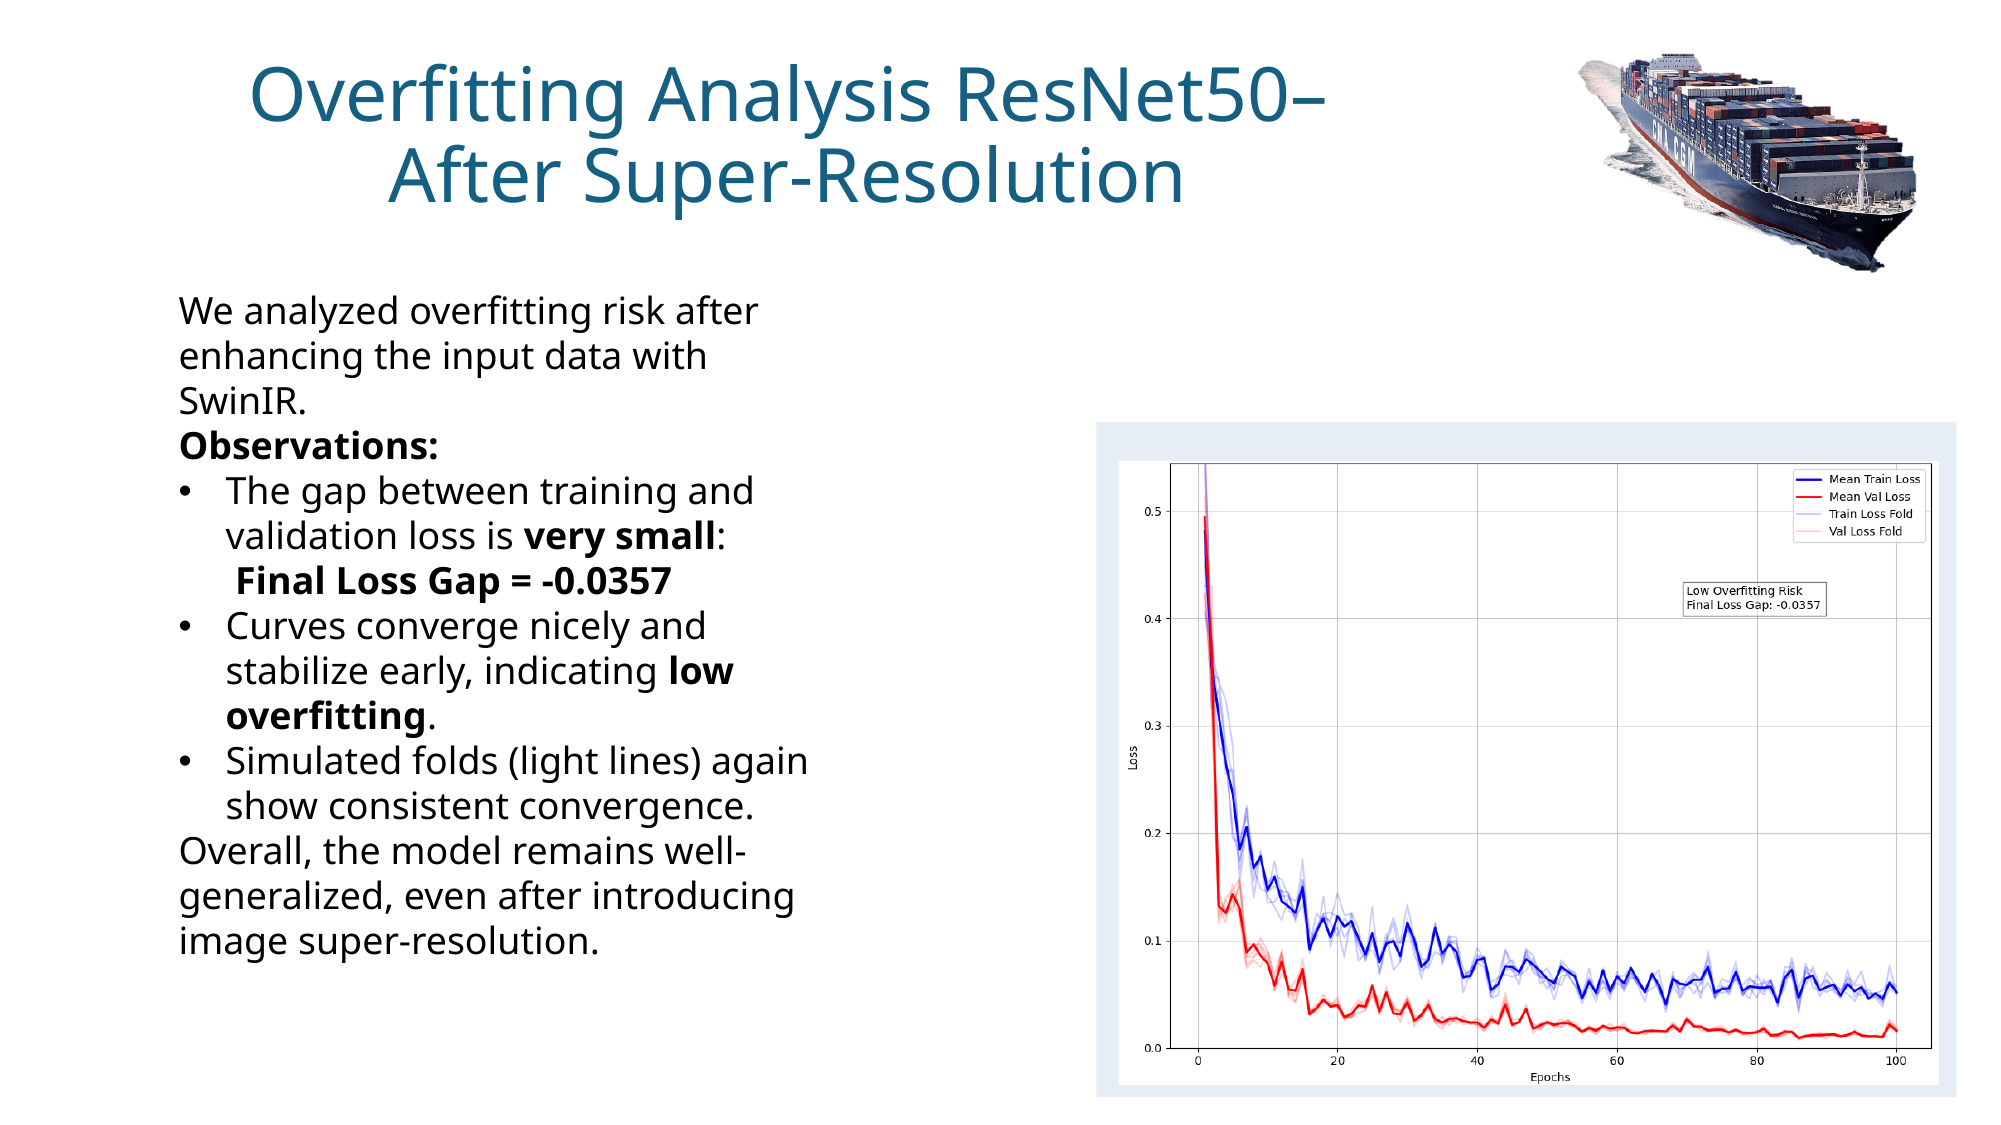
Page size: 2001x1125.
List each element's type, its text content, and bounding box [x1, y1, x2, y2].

text_box Overfitting Analysis ResNet50–After Super-Resolution [150, 149, 1427, 225]
picture [1542, 27, 1957, 285]
text_box We analyzed overfitting risk after enhancing the input data with SwinIR. Observations: The gap between training and validation loss is very small: Final Loss Gap = -0.0357 Curves converge nicely and stabilize early, indicating low overfitting. Simulated folds (light lines) again show consistent convergence. Overall, the model remains well-generalized, even after introducing image super-resolution. [163, 280, 857, 971]
picture [1117, 461, 1940, 1096]
text_box [1095, 421, 1958, 1099]
